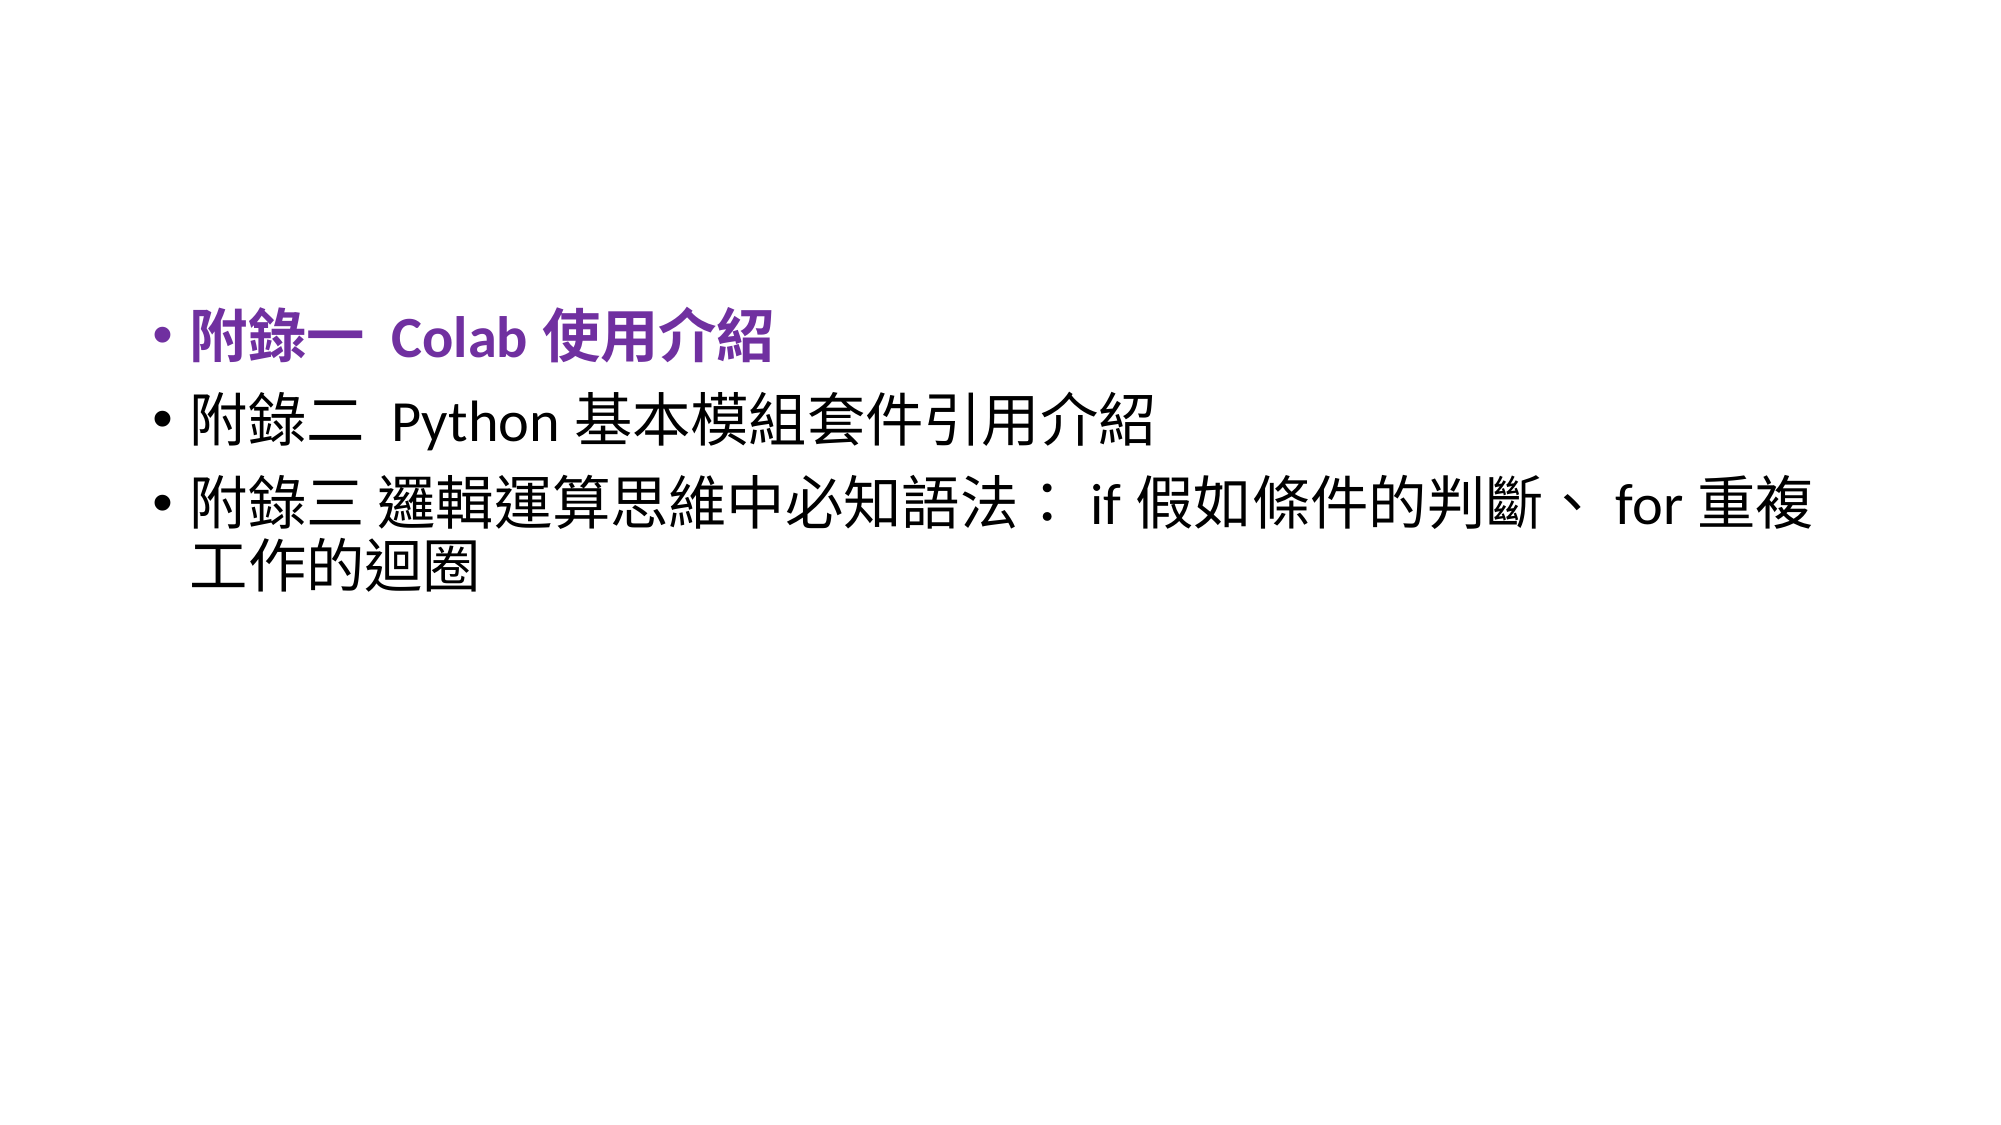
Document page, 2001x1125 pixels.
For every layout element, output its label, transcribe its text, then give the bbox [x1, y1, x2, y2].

list 附錄一 Colab使用介紹 附錄二 Python基本模組套件引用介紹 附錄三 邏輯運算思維中必知語法：if假如條件的判斷、for重複工作的迴圈 [137, 299, 1863, 1014]
